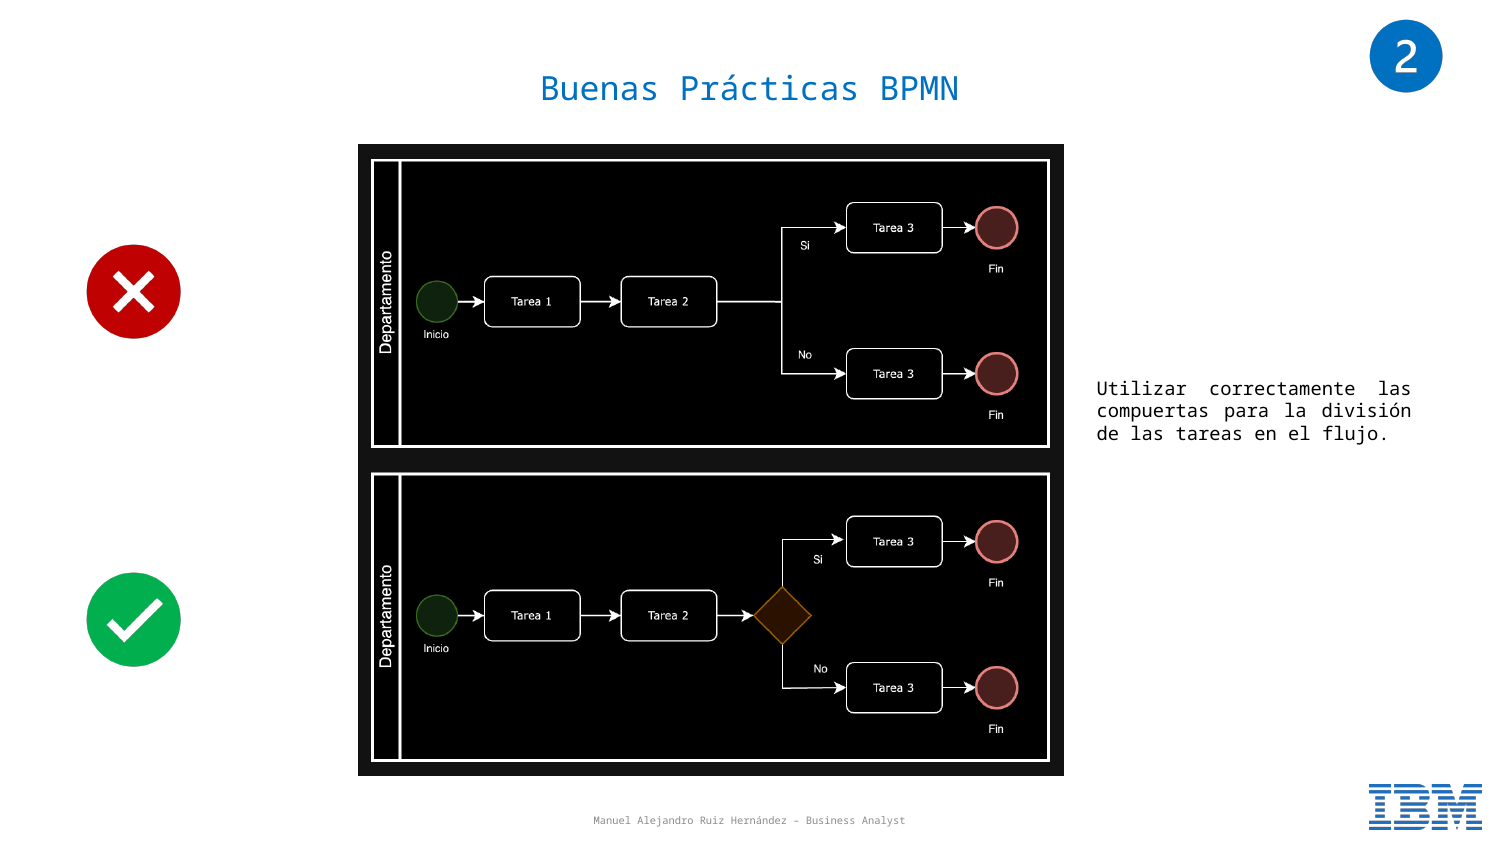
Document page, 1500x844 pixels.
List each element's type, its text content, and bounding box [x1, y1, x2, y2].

text_box Utilizar correctamente las compuertas para la división de las tareas en el flujo. [1081, 368, 1426, 452]
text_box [74, 144, 1064, 776]
picture [1369, 784, 1482, 830]
text_box Buenas Prácticas BPMN [271, 60, 1228, 115]
footer Manuel Alejandro Ruiz Hernández – Business Analyst [496, 797, 1004, 843]
picture [1360, 10, 1452, 102]
